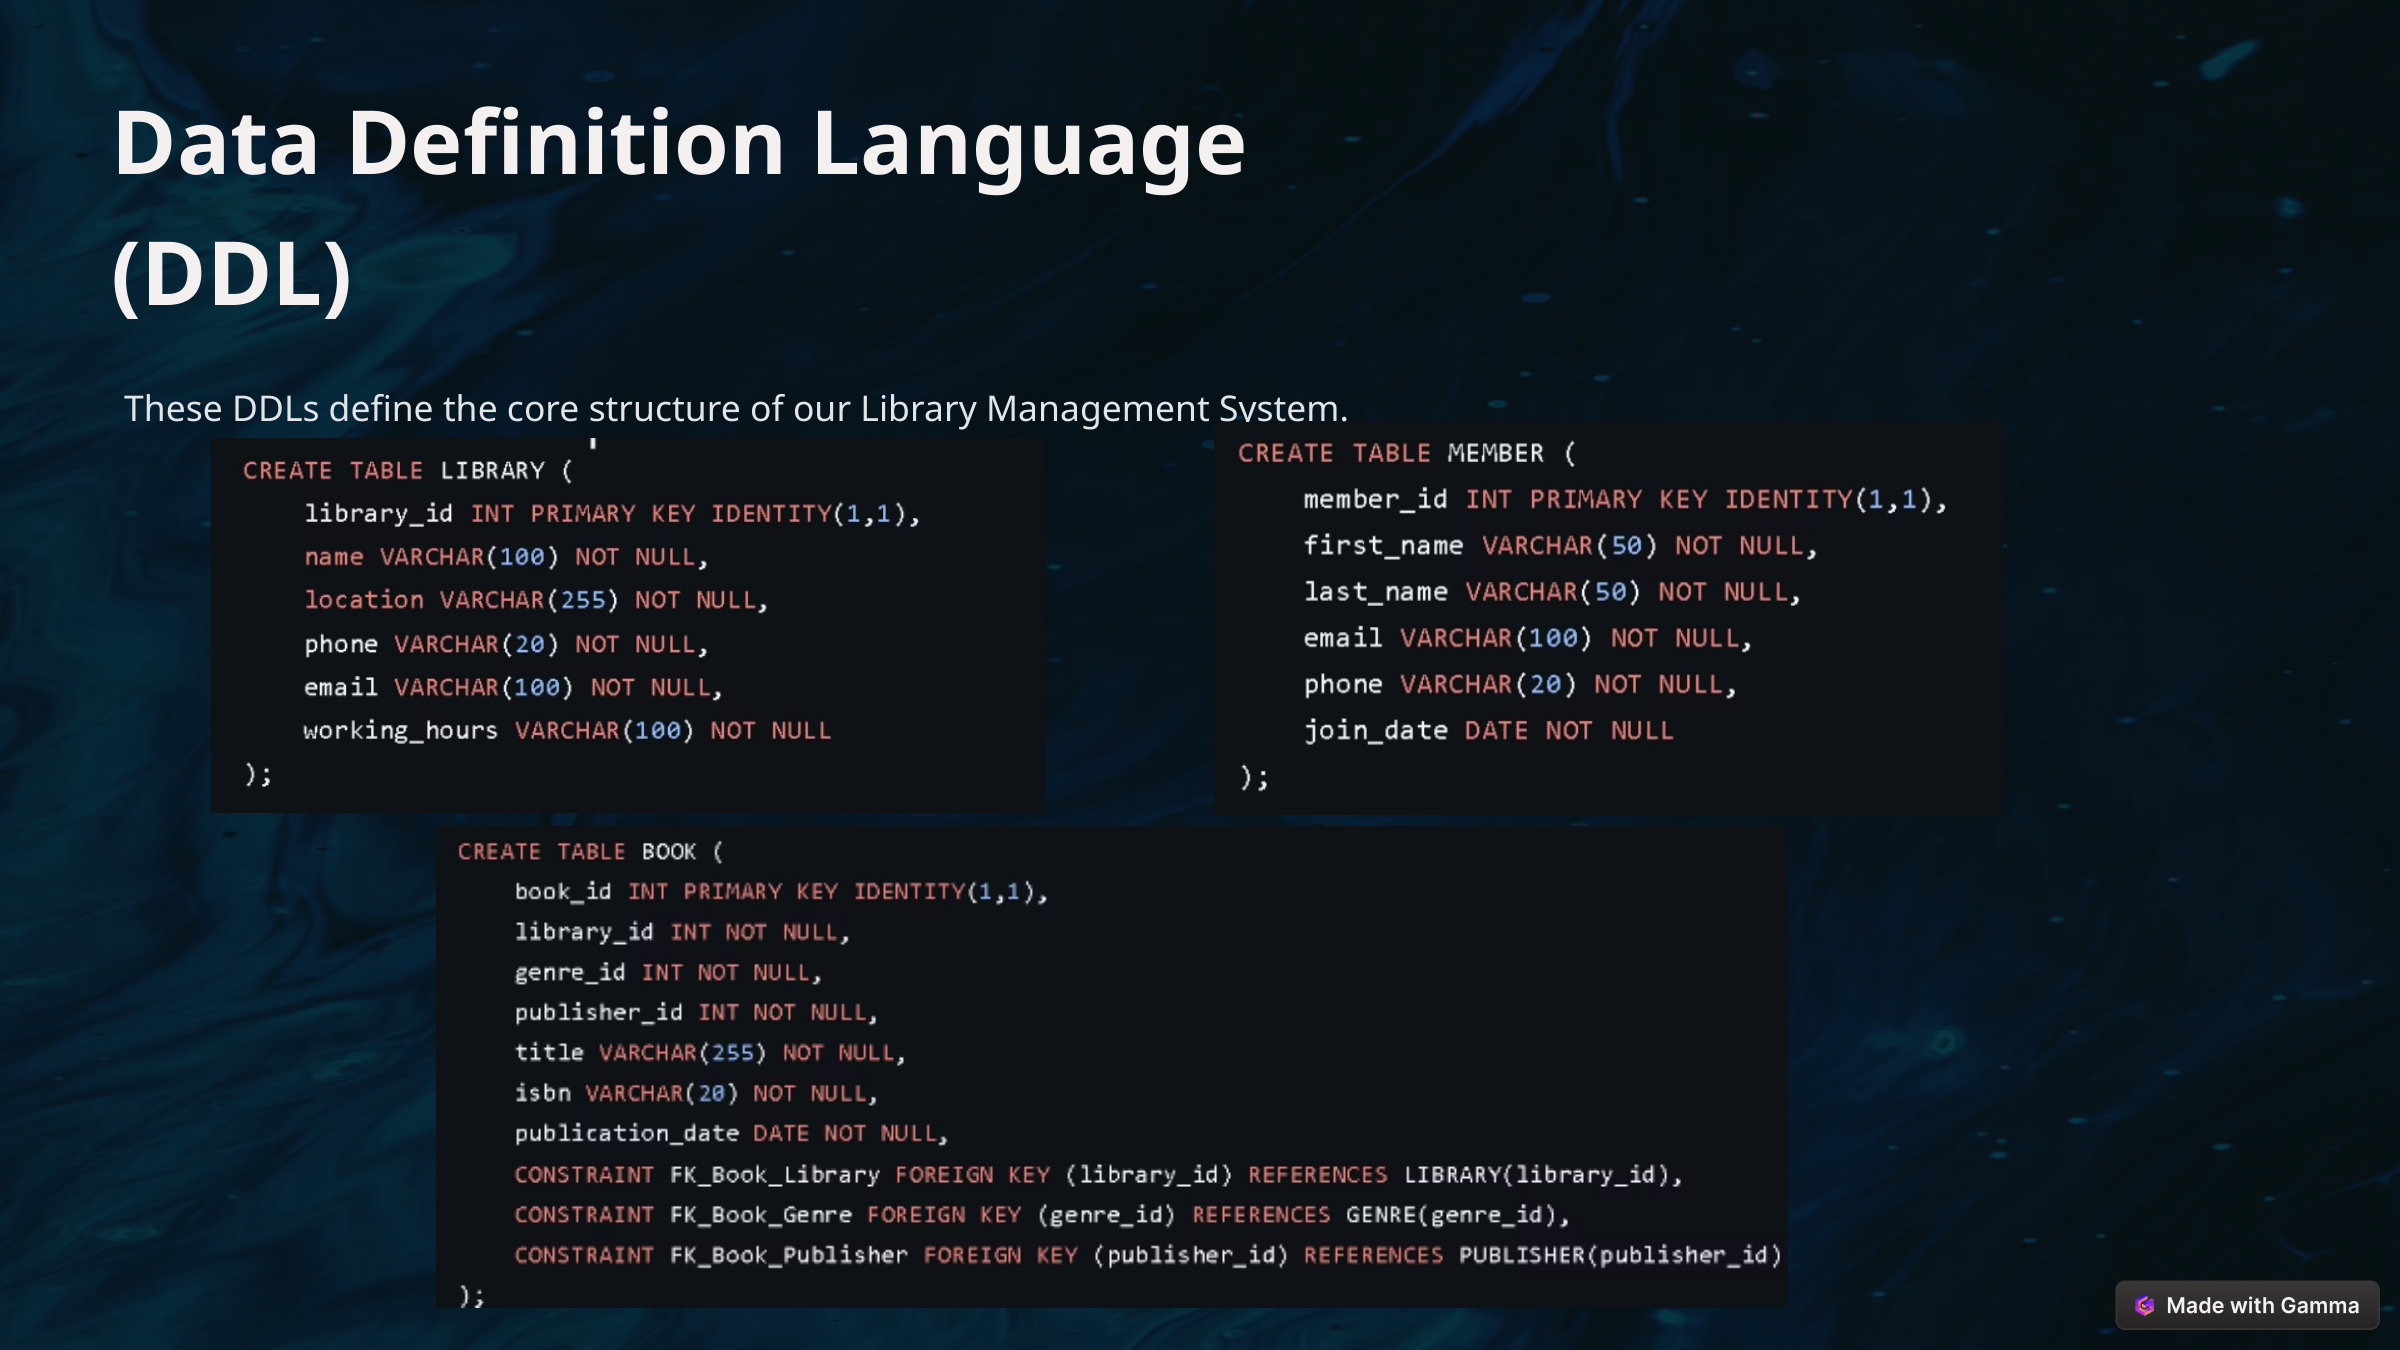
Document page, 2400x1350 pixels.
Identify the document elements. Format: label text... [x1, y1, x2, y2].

text_box Data Definition Language (DDL) [111, 60, 1479, 172]
picture [0, 0, 2400, 1350]
text_box These DDLs define the core structure of our Library Management System. [124, 361, 2276, 419]
text_box [1792, 830, 2277, 888]
